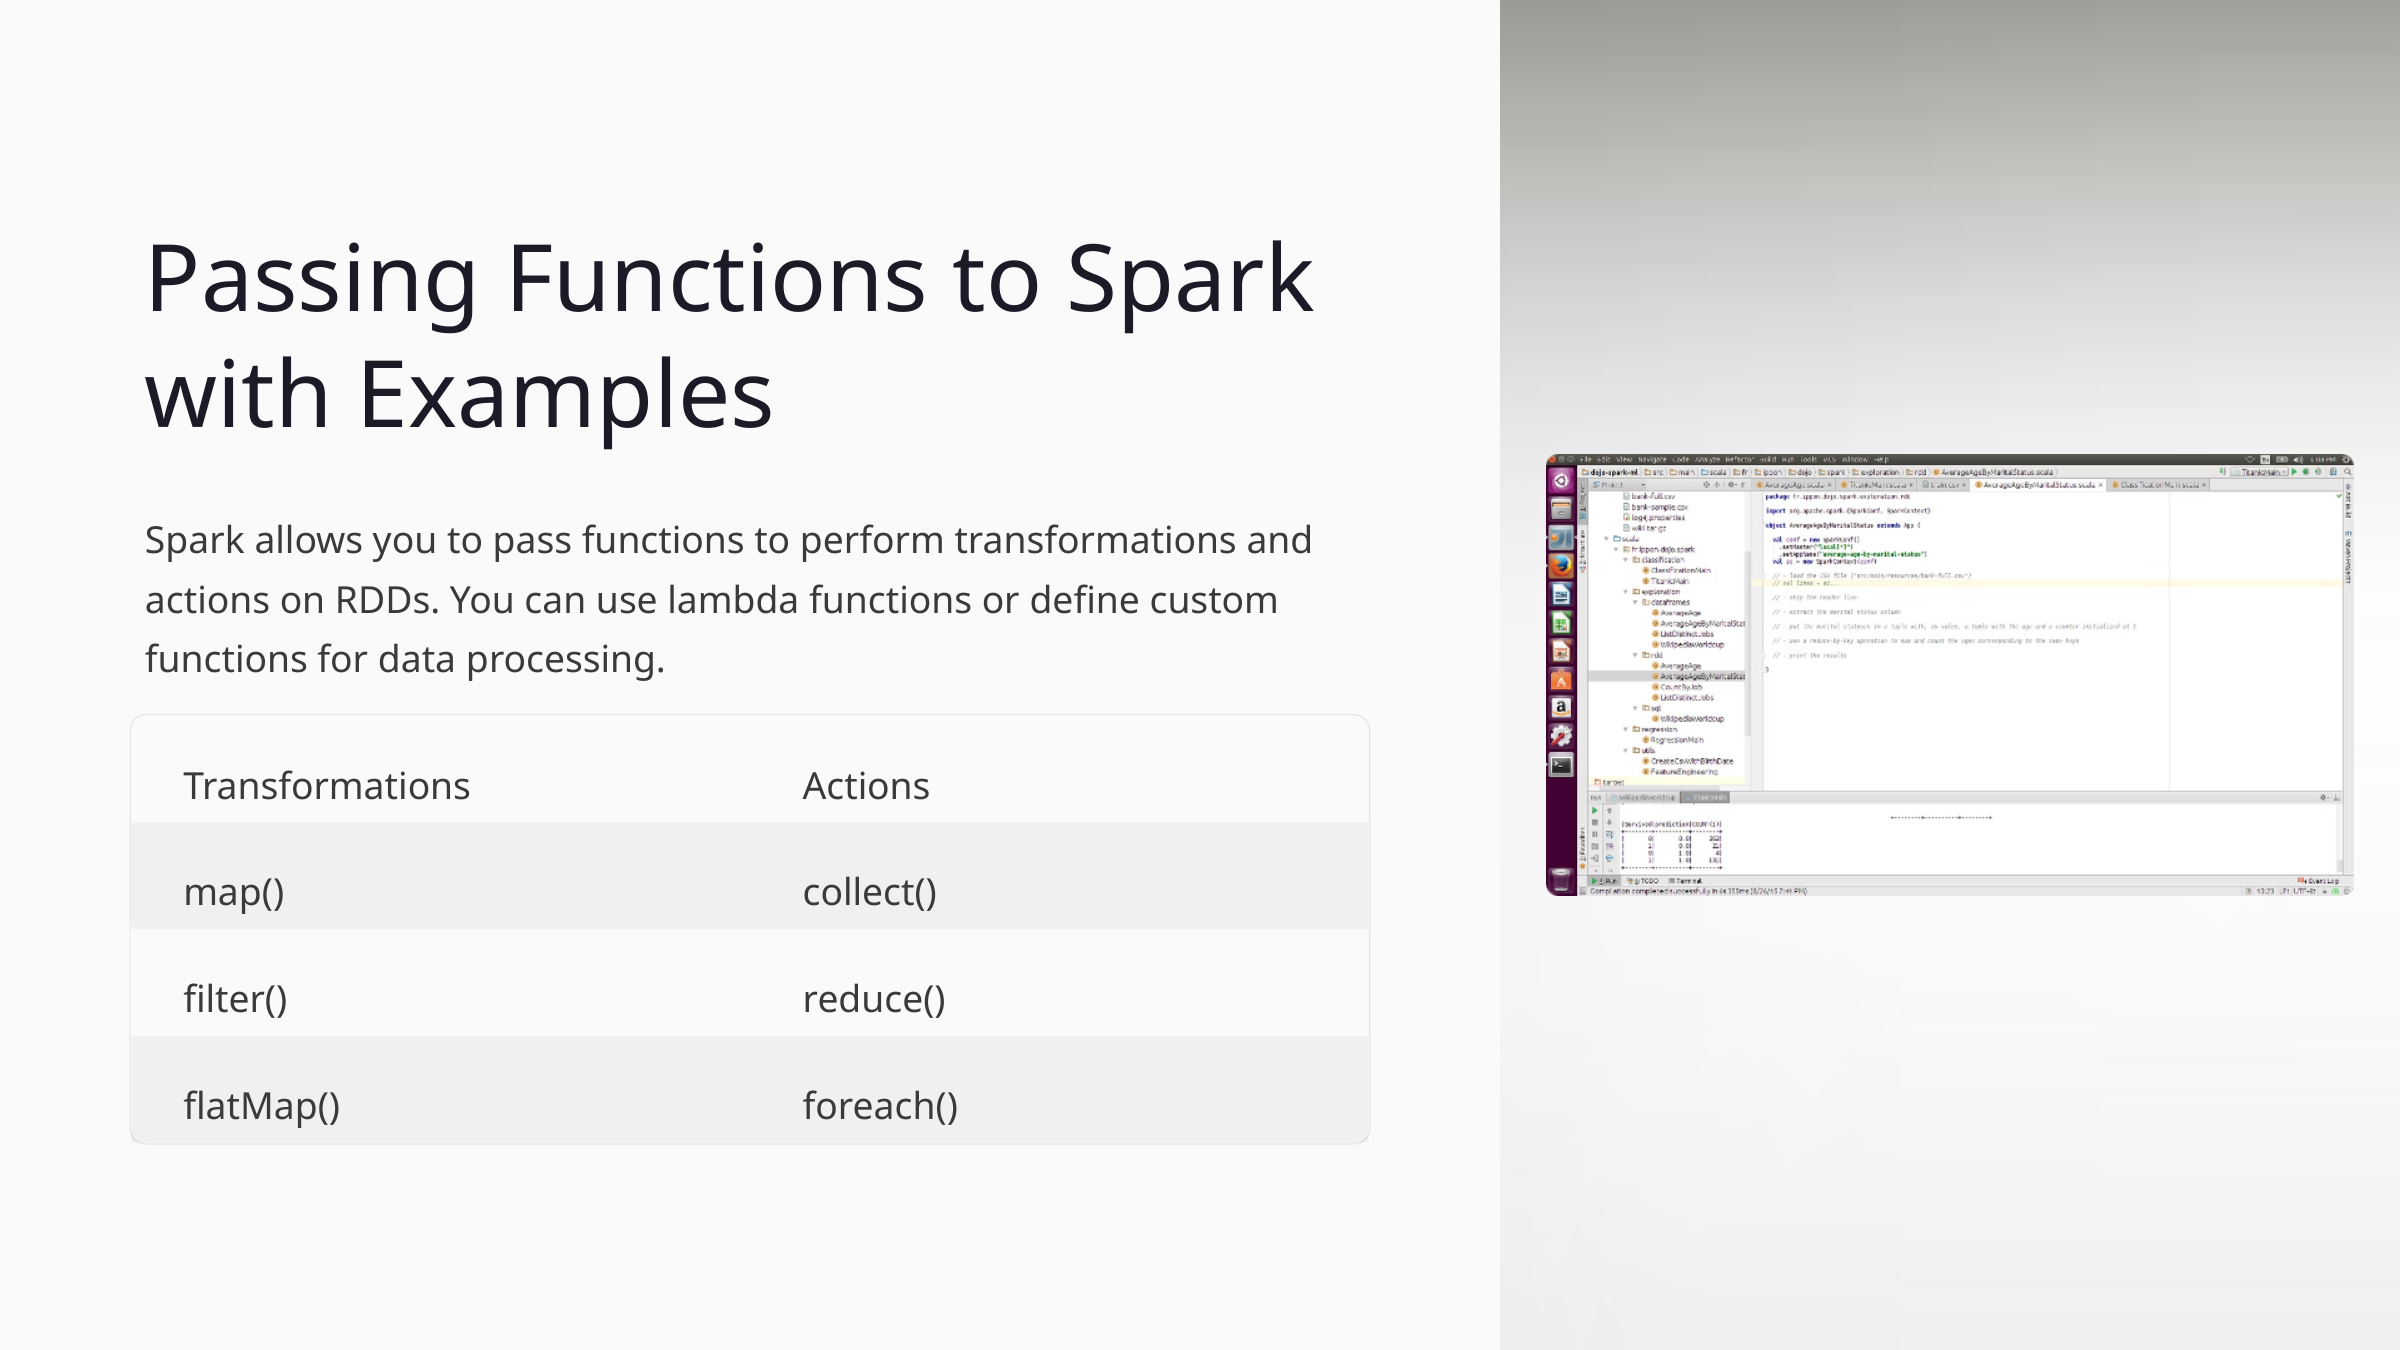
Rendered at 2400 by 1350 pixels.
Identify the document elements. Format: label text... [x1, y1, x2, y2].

text_box [0, 0, 1499, 1350]
text_box [131, 822, 1369, 929]
text_box Spark allows you to pass functions to perform transformations and actions on RDDs. You can use lambda functions or define custom functions for data processing. [130, 494, 1370, 673]
text_box [131, 1036, 1369, 1143]
text_box Actions [787, 739, 1332, 800]
text_box reduce() [787, 952, 1332, 1013]
text_box collect() [787, 846, 1332, 906]
picture [1499, 0, 2400, 1350]
text_box [131, 715, 1369, 822]
text_box [131, 929, 1369, 1036]
text_box filter() [168, 952, 713, 1013]
text_box Passing Functions to Spark with Examples [130, 205, 1370, 439]
text_box Transformations [168, 739, 713, 800]
text_box foreach() [787, 1059, 1332, 1120]
text_box flatMap() [168, 1059, 713, 1120]
text_box map() [168, 846, 713, 906]
